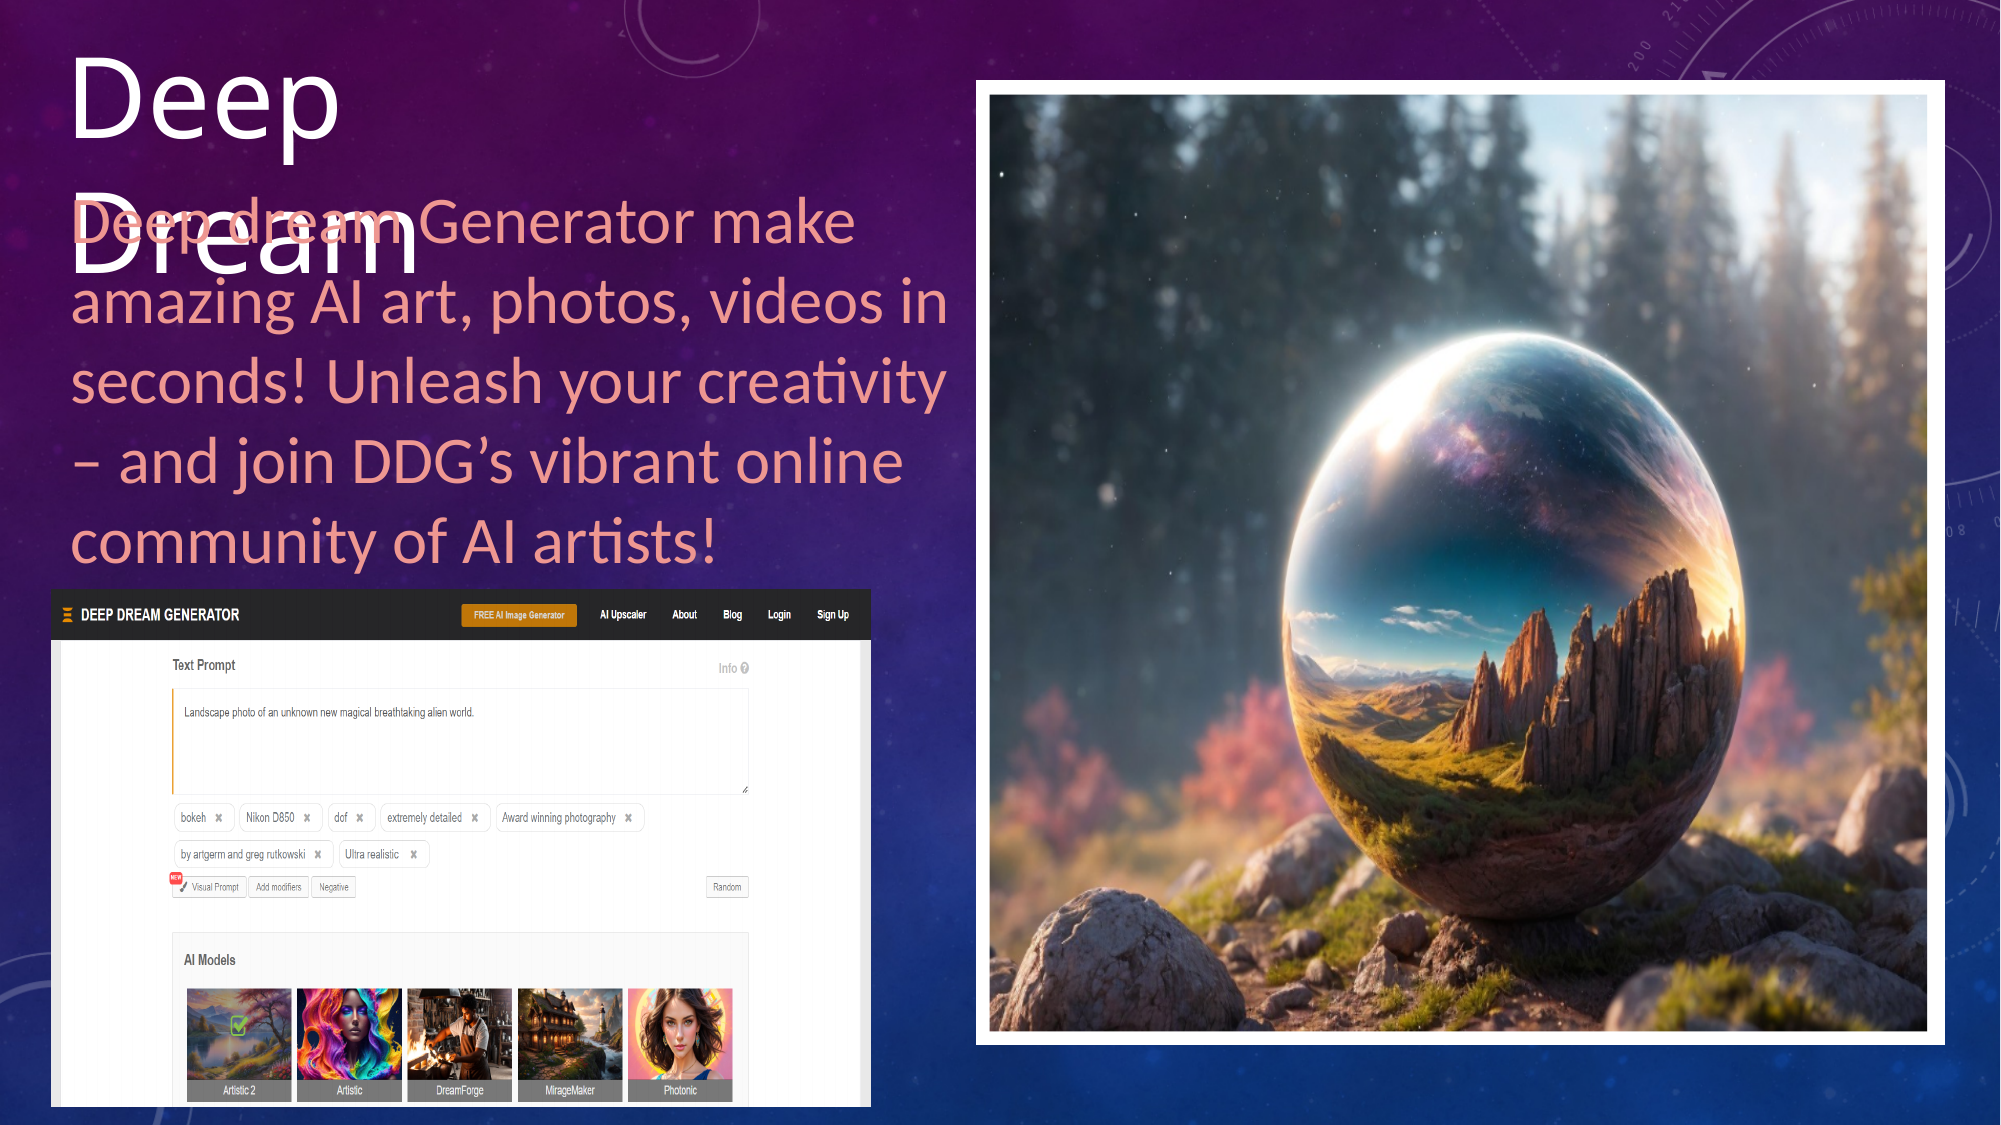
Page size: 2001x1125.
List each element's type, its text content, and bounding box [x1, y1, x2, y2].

text_box Deep Dream [50, 18, 698, 304]
text_box Deep dream Generator make amazing AI art, photos, videos in seconds! Unleash your creativity – and join DDG’s vibrant online community of AI artists! [55, 169, 970, 585]
picture [0, 0, 2001, 1125]
